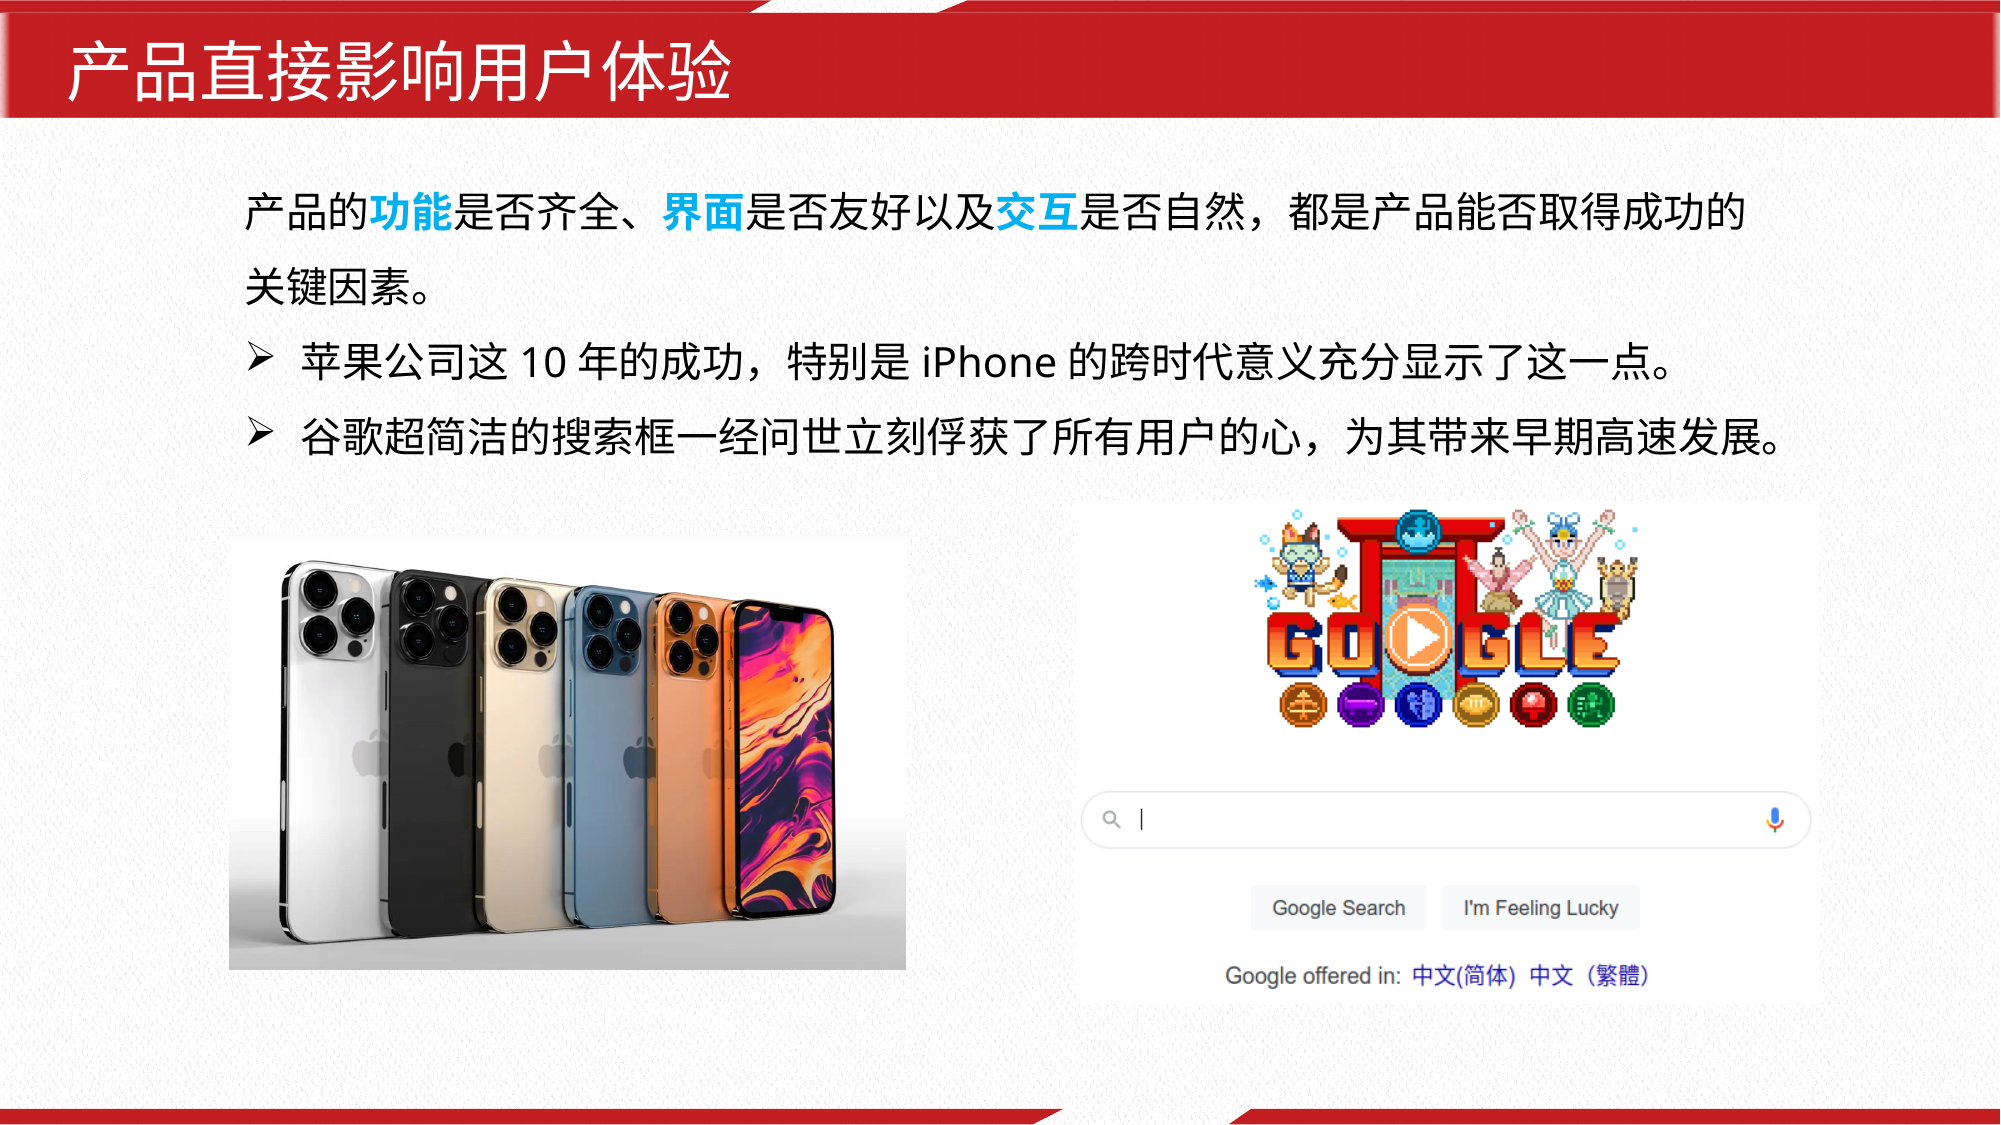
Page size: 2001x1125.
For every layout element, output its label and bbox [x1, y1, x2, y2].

picture [229, 534, 906, 970]
text_box [0, 118, 2000, 1125]
picture [0, 12, 2000, 118]
picture [1076, 501, 1819, 1004]
text_box [0, 0, 2000, 12]
